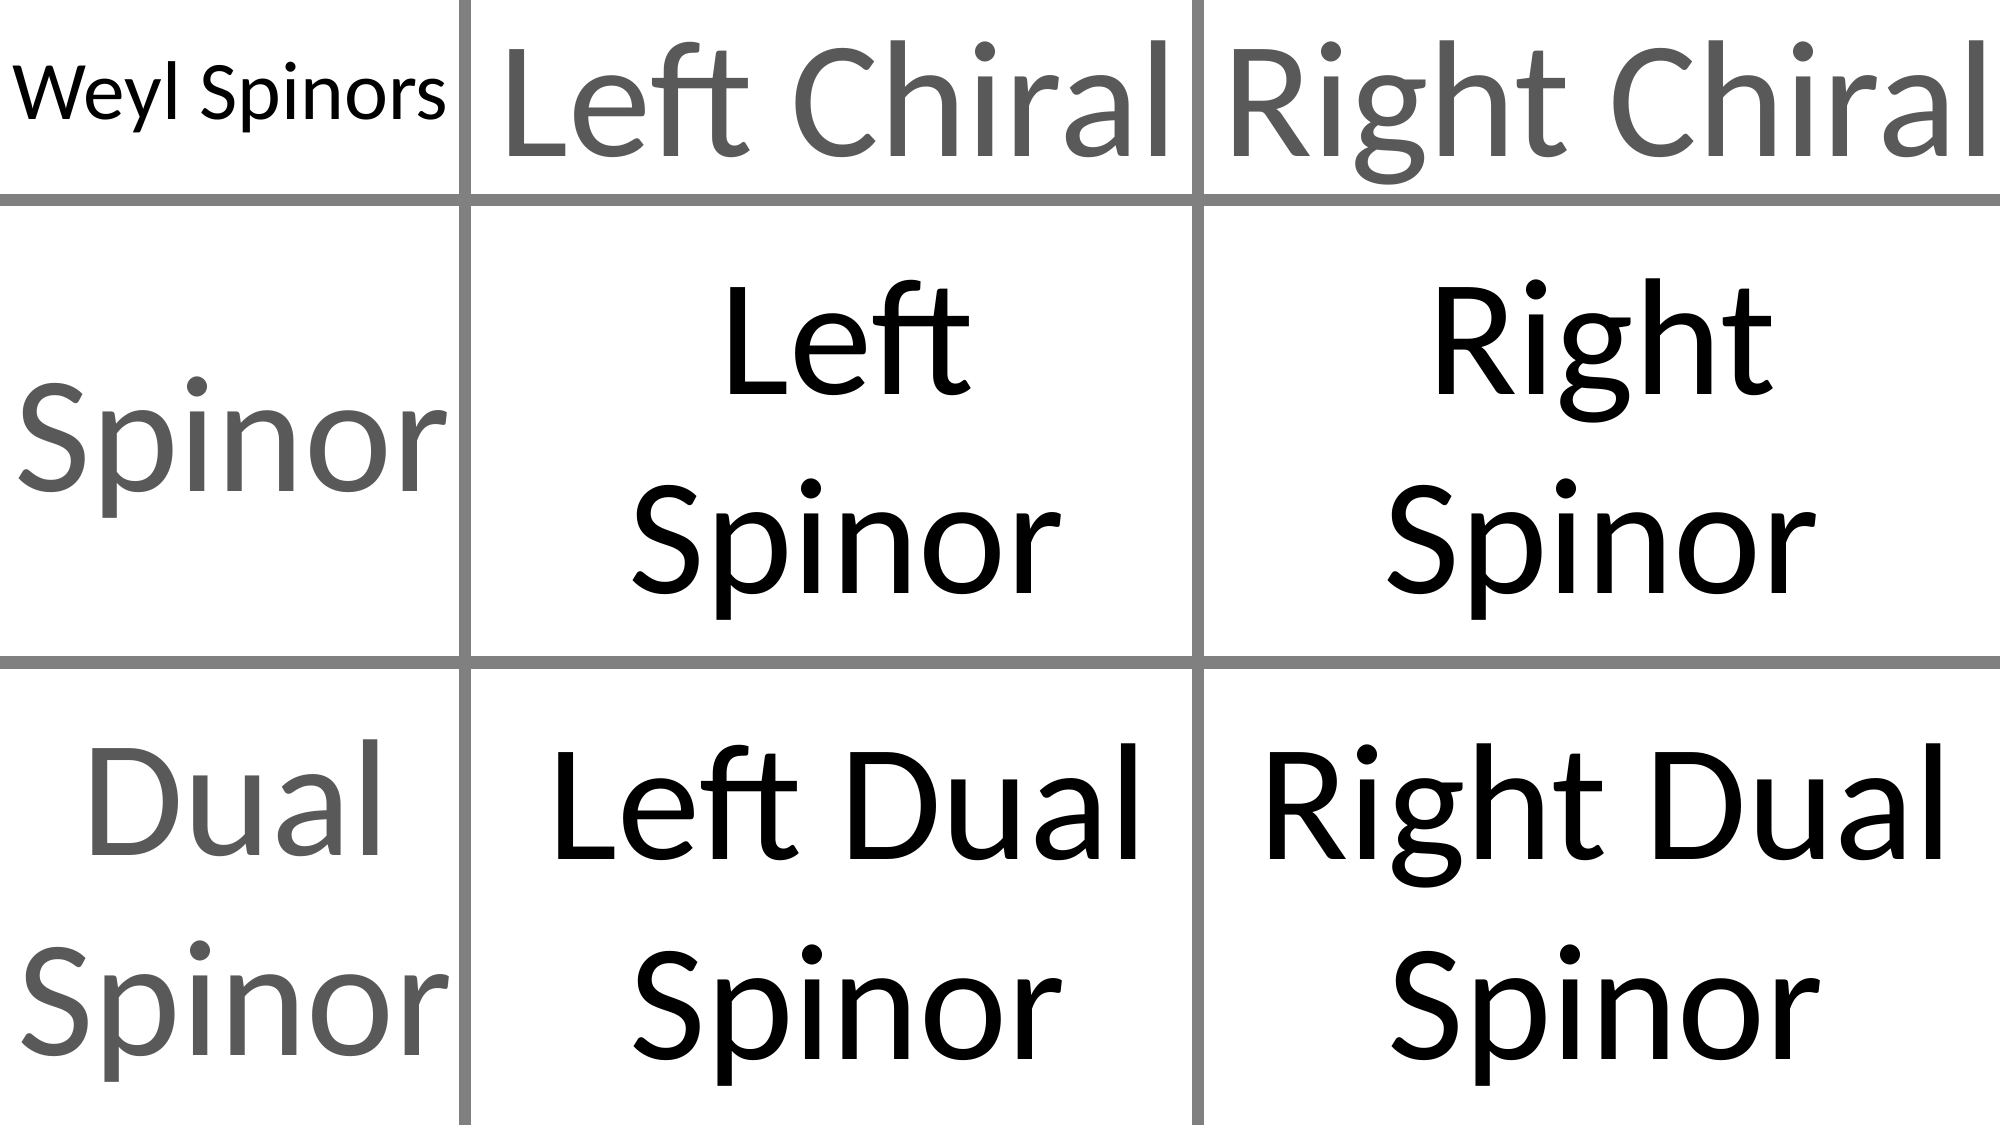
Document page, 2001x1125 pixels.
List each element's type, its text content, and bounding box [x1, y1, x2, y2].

text_box Right Dual Spinor [1235, 685, 1976, 1101]
text_box Dual Spinor [2, 681, 464, 1096]
text_box Right Chiral [1207, 0, 2000, 198]
text_box Right Spinor [1263, 220, 1941, 635]
text_box Weyl Spinors [0, 28, 464, 144]
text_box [1001, 0, 1199, 1125]
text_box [464, 0, 999, 1125]
text_box Spinor [0, 317, 464, 533]
